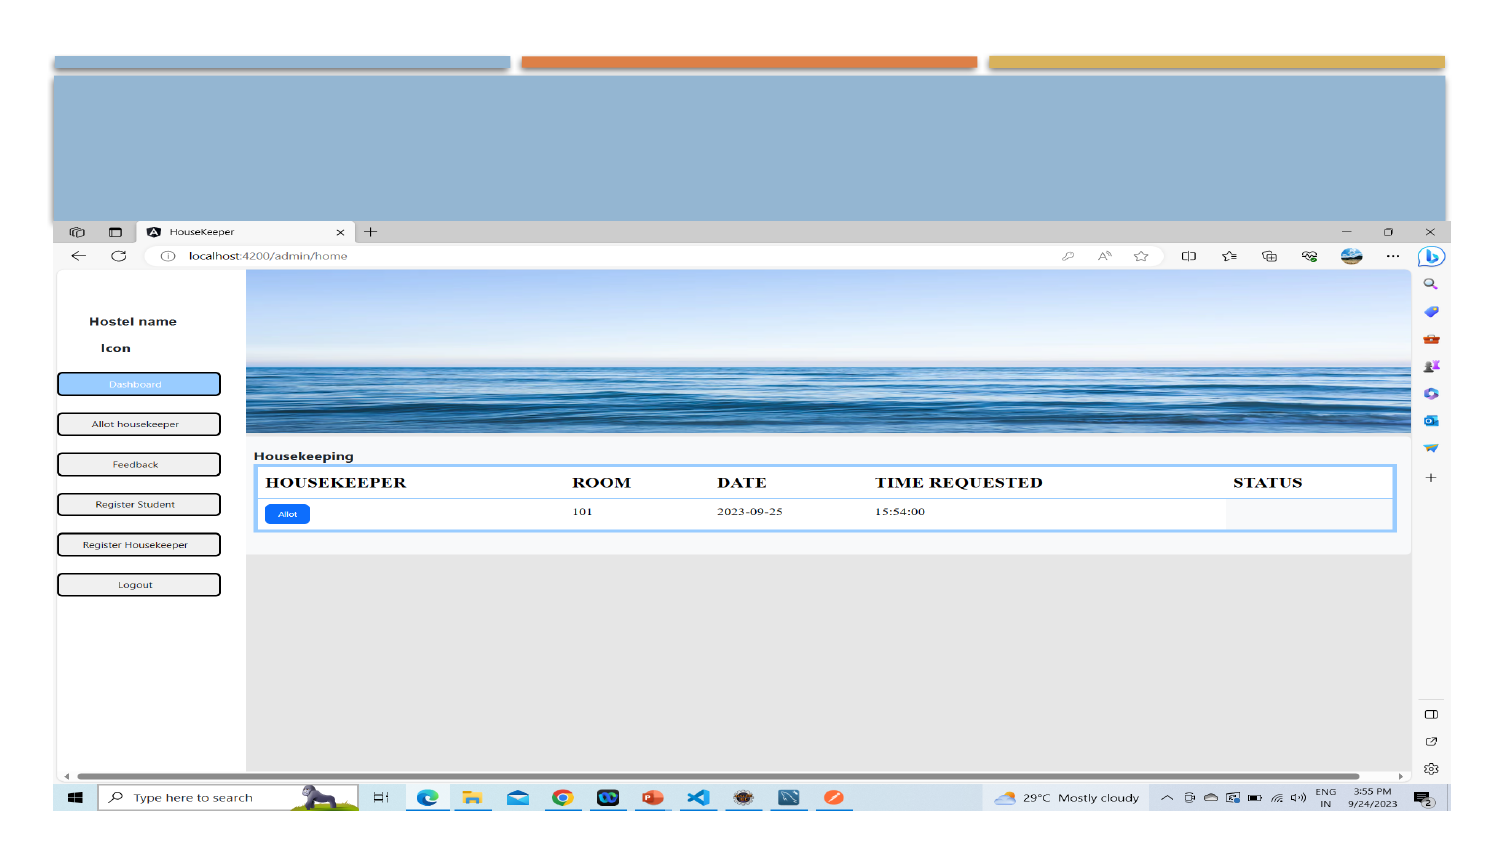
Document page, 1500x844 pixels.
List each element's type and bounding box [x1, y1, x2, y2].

picture [52, 221, 1451, 811]
